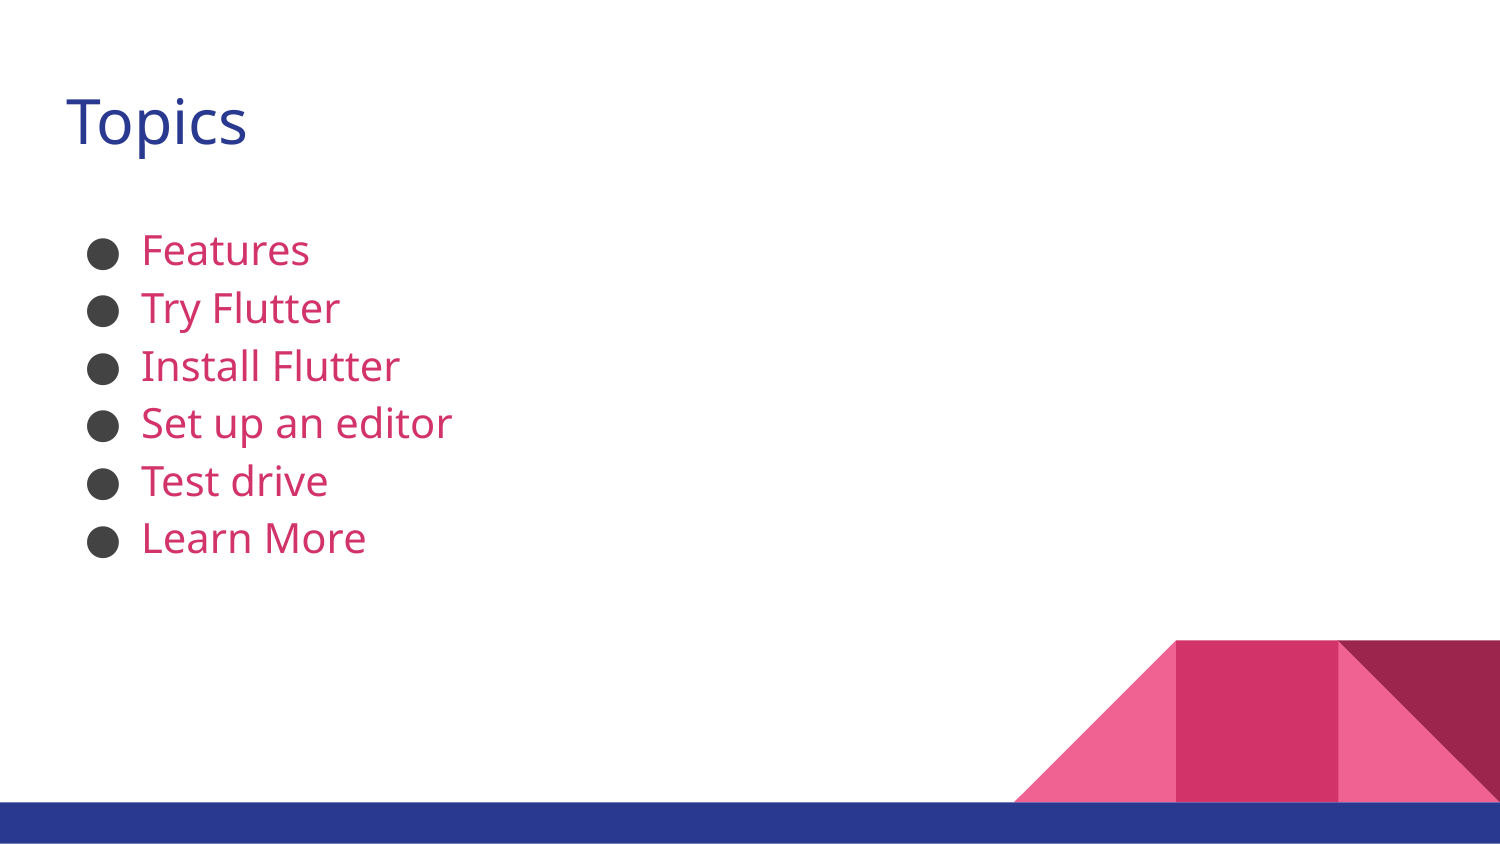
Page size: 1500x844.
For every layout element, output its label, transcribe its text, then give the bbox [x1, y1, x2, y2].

list Features Try Flutter Install Flutter Set up an editor Test drive Learn More [51, 201, 1347, 750]
title Topics [51, 67, 1449, 167]
